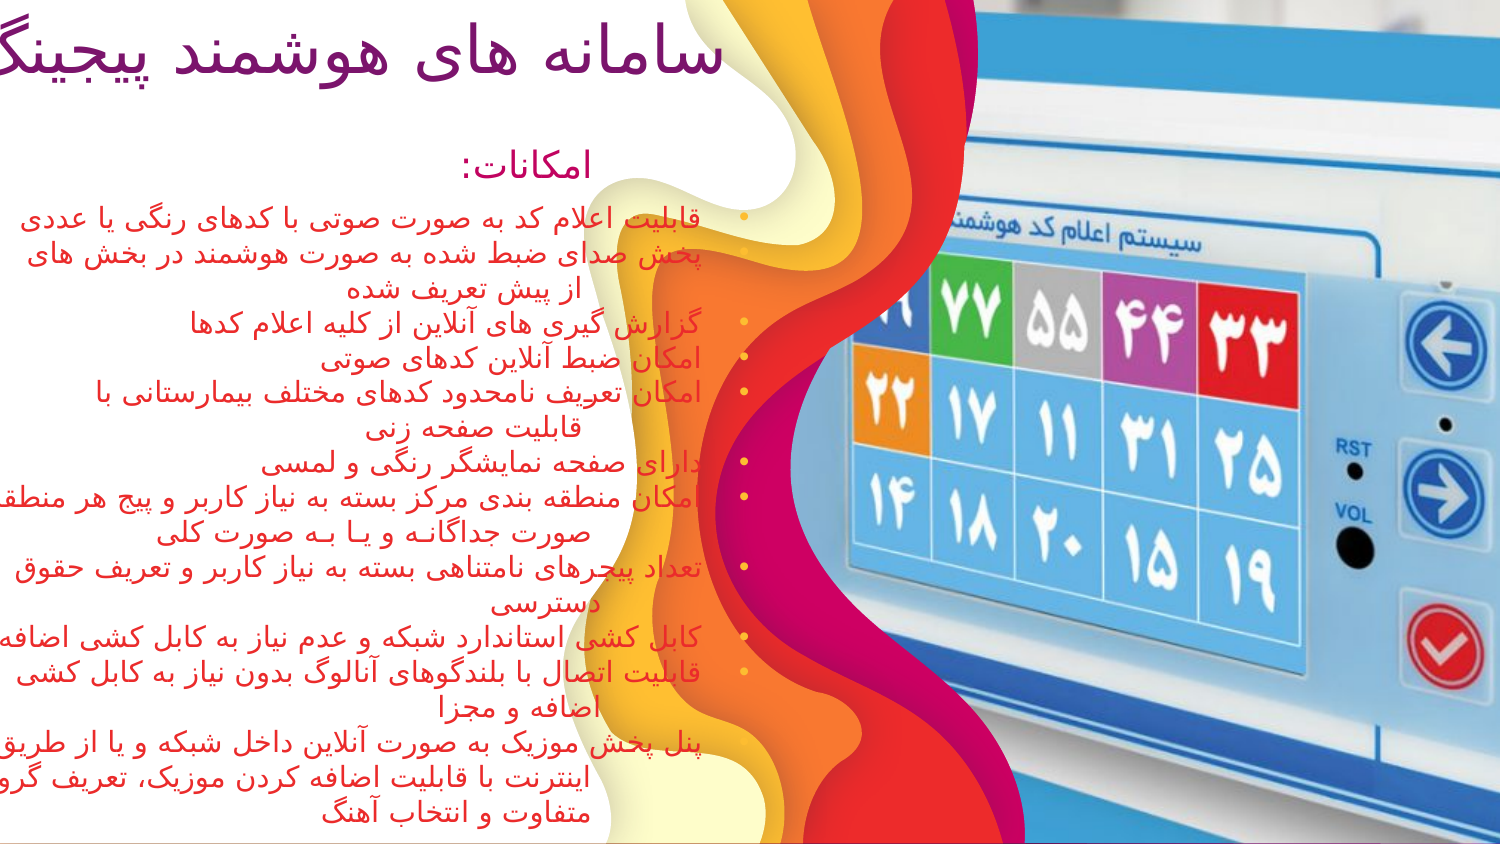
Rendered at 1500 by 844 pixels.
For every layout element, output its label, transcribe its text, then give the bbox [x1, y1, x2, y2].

text_box سامانه های هوشمند پیجینگ [0, 0, 744, 95]
text_box قابلیت اعلام کد به صورت صوتی با کدهای رنگی یا عددی پخش صدای ضبط شده به صورت هوشمند در بخش های از پیش تعریف شده گزارش گیری های آنلاین از کلیه اعلام کدها امکان ضبط آنلاین کدهای صوتی امکان تعریف نامحدود کدهای مختلف بیمارستانی با قابلیت صفحه زنی دارای صفحه نمایشگر رنگی و لمسی امکان منطقه بندی مرکز بسته به نیاز کاربر و پیج هر منطقه به صورت جداگانـه و یـا بـه صورت کلی تعداد پیجرهای نامتناهی بسته به نیاز کاربر و تعریف حقوق دسترسی کابل کشی استاندارد شبکه و عدم نیاز به کابل کشی اضافه و مجزا قابلیت اتصال با بلندگوهای آنالوگ بدون نیاز به کابل کشی اضافه و مجزا پنل پخش موزیک به صورت آنلاین داخل شبکه و یا از طریق اینترنت با قابلیت اضافه کردن موزیک، تعریف گروه های موسیقی متفاوت و انتخاب آهنگ [0, 191, 764, 844]
text_box امکانات: [445, 134, 608, 191]
picture [790, 0, 1500, 844]
